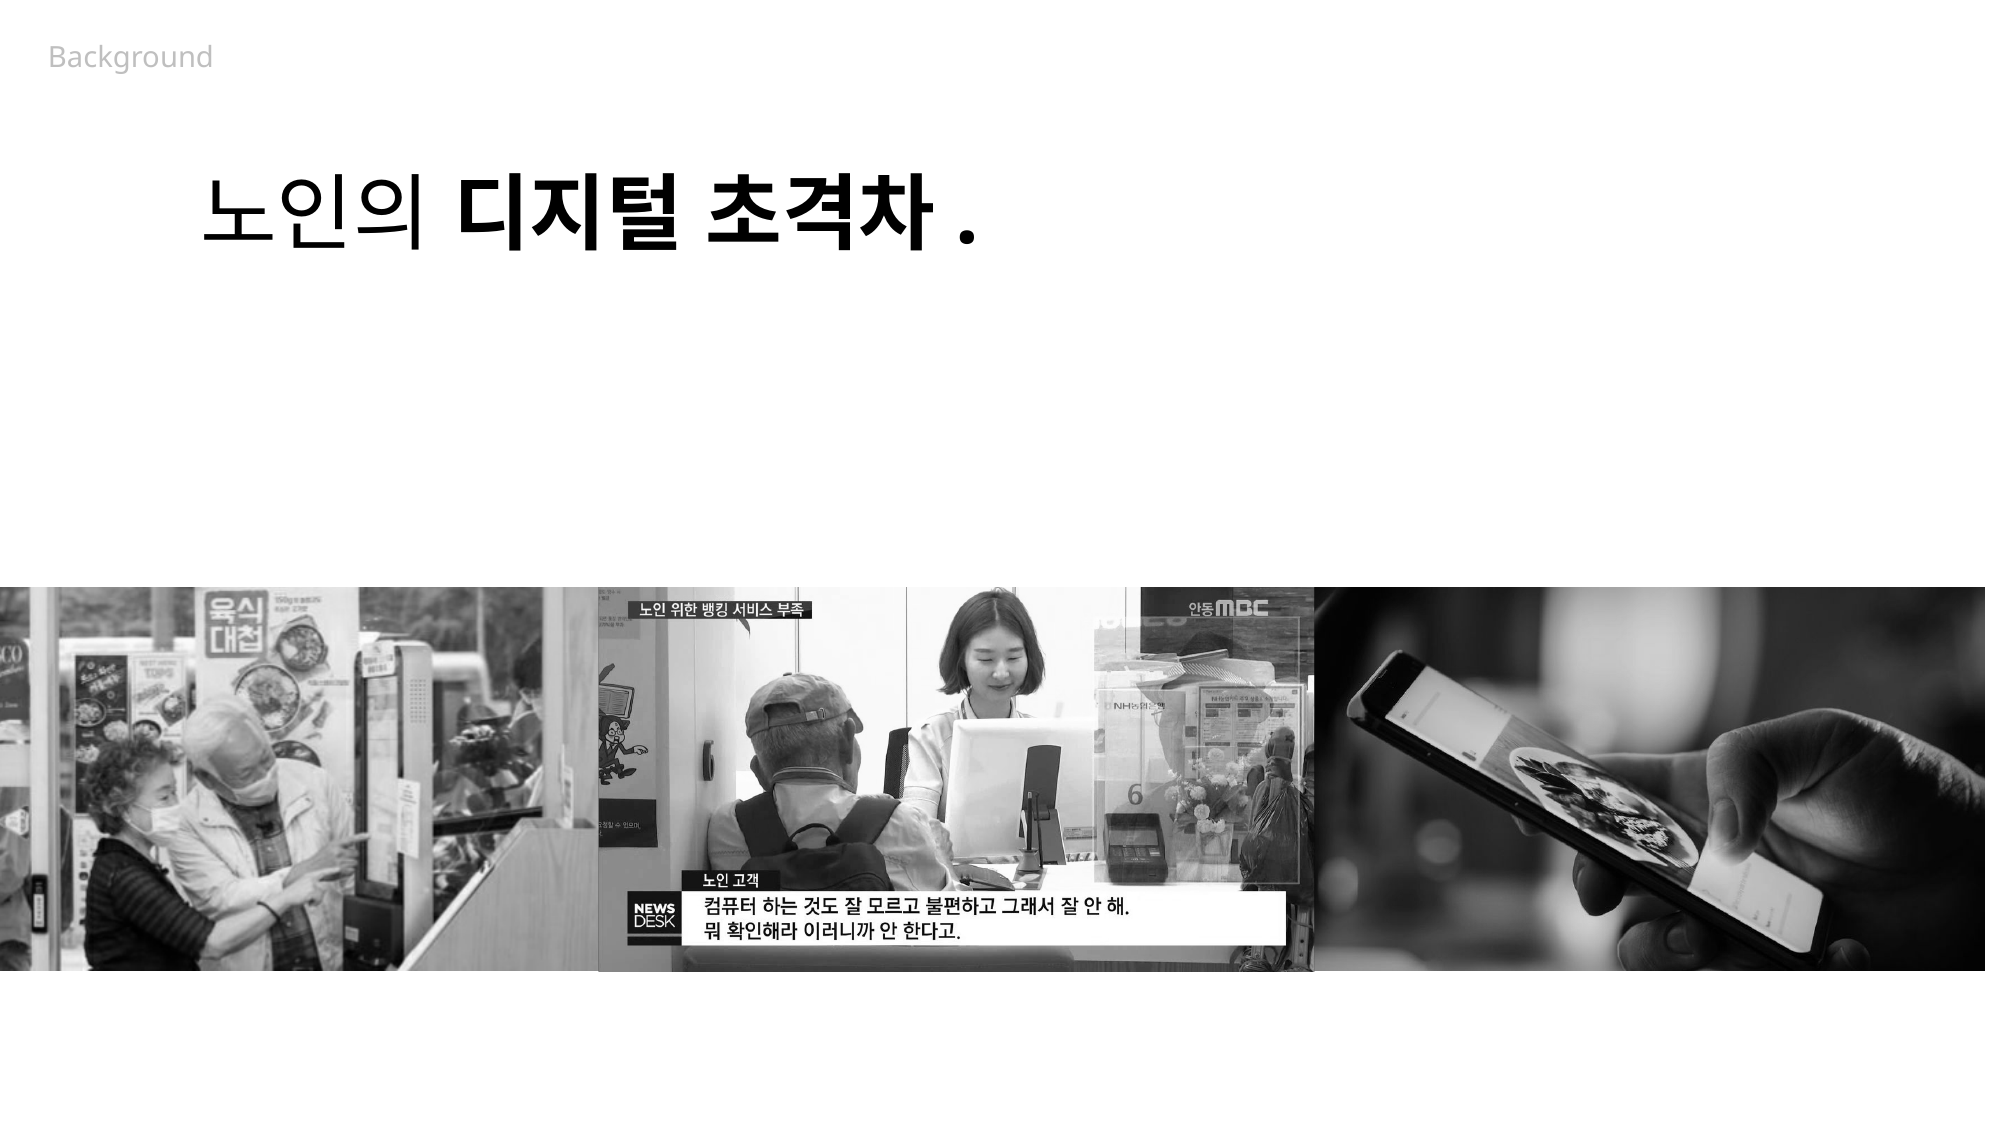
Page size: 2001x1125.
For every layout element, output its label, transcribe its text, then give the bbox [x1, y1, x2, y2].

text_box 노인의 디지털 초격차. [185, 153, 1186, 268]
text_box Background [33, 30, 1034, 81]
picture [0, 587, 1985, 972]
